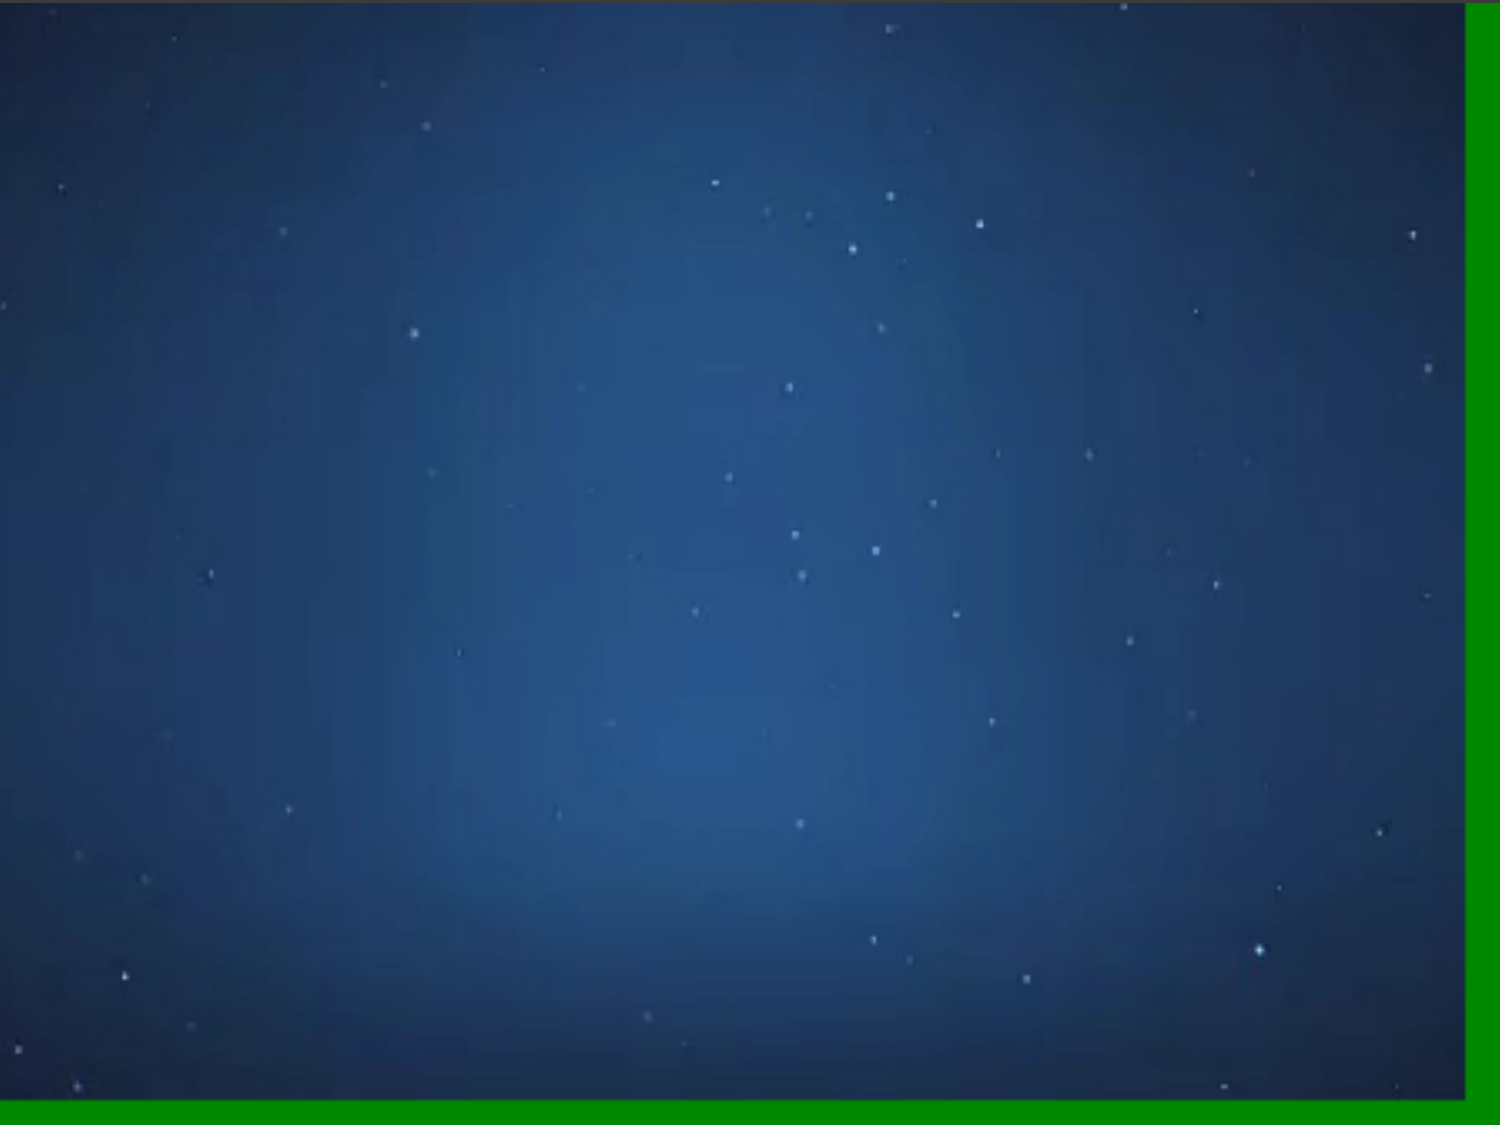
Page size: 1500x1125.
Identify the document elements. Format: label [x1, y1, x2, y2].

text_box [0, 2, 1500, 1125]
